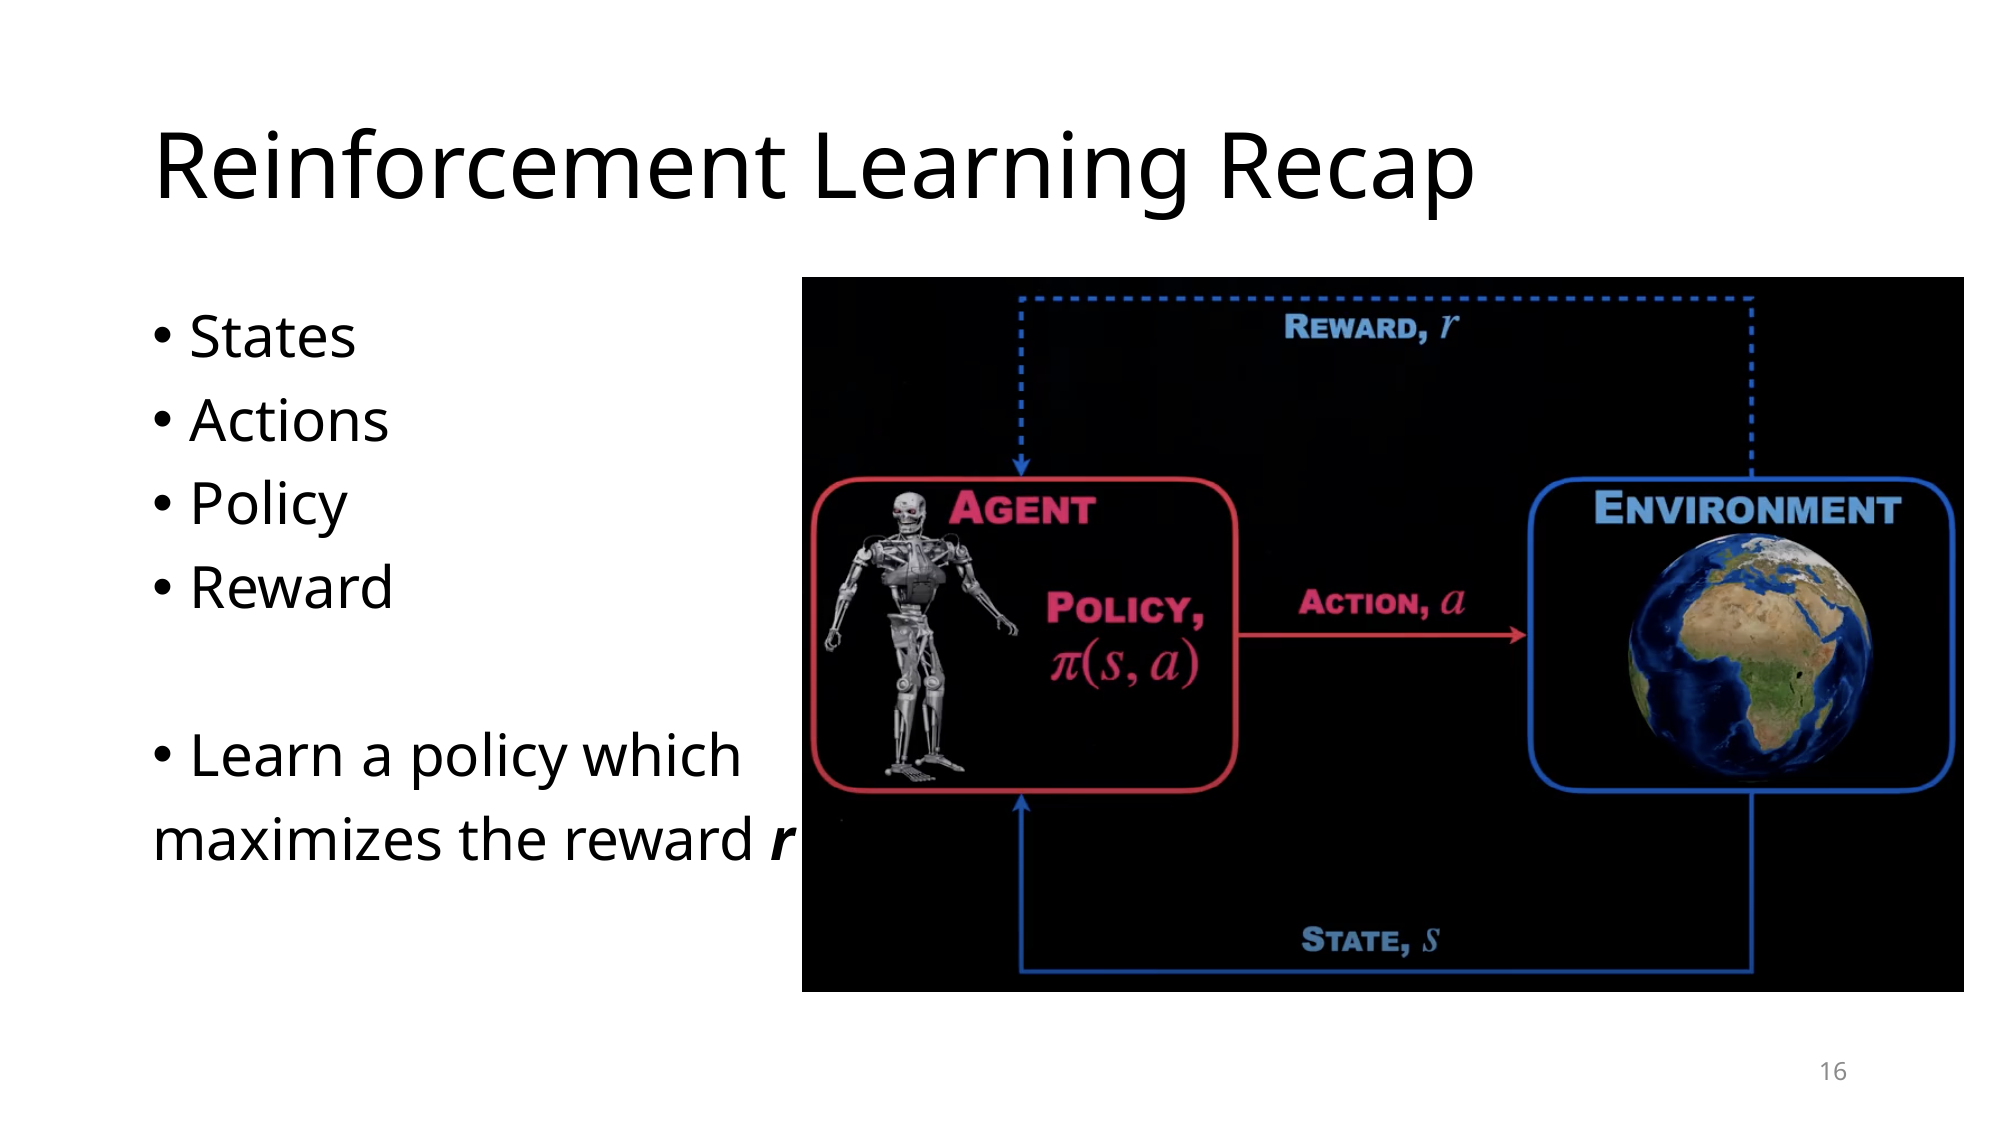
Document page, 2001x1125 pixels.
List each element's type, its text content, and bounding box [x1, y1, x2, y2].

title Reinforcement Learning Recap [137, 59, 1863, 278]
picture [801, 277, 1964, 992]
slide_number 16 [1412, 1042, 1863, 1103]
